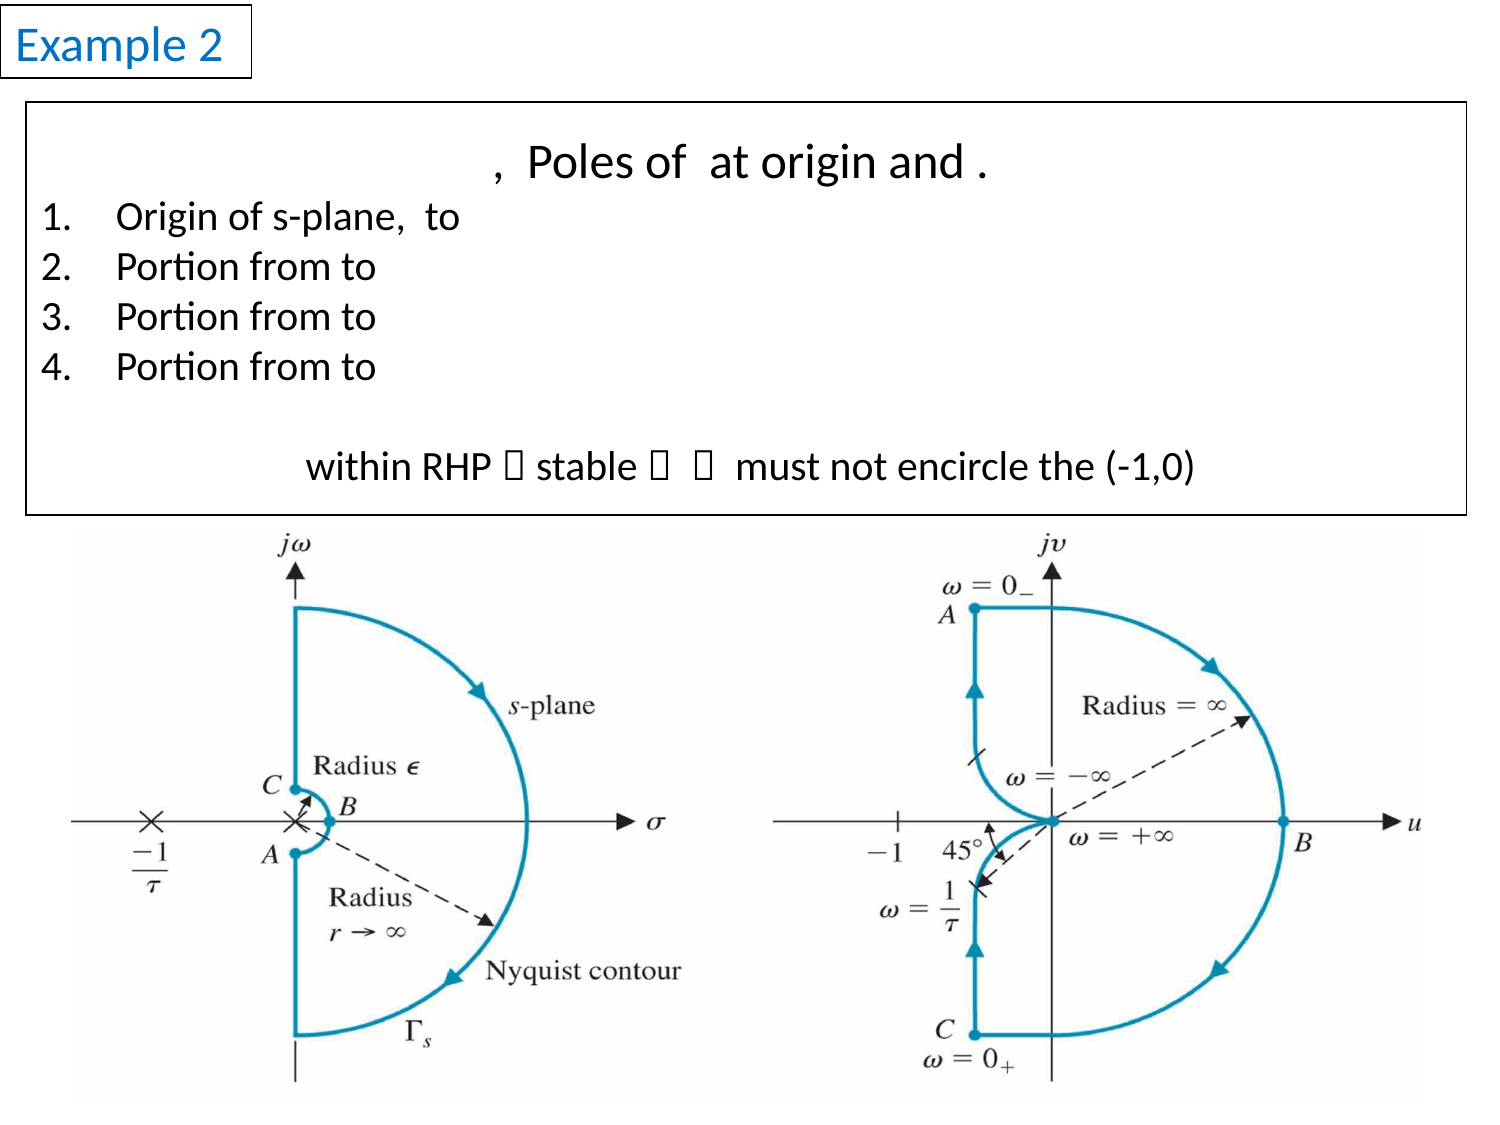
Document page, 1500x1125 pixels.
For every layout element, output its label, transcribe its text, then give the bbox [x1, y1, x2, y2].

text_box Example 2 [0, 4, 252, 79]
picture [70, 526, 1422, 1100]
